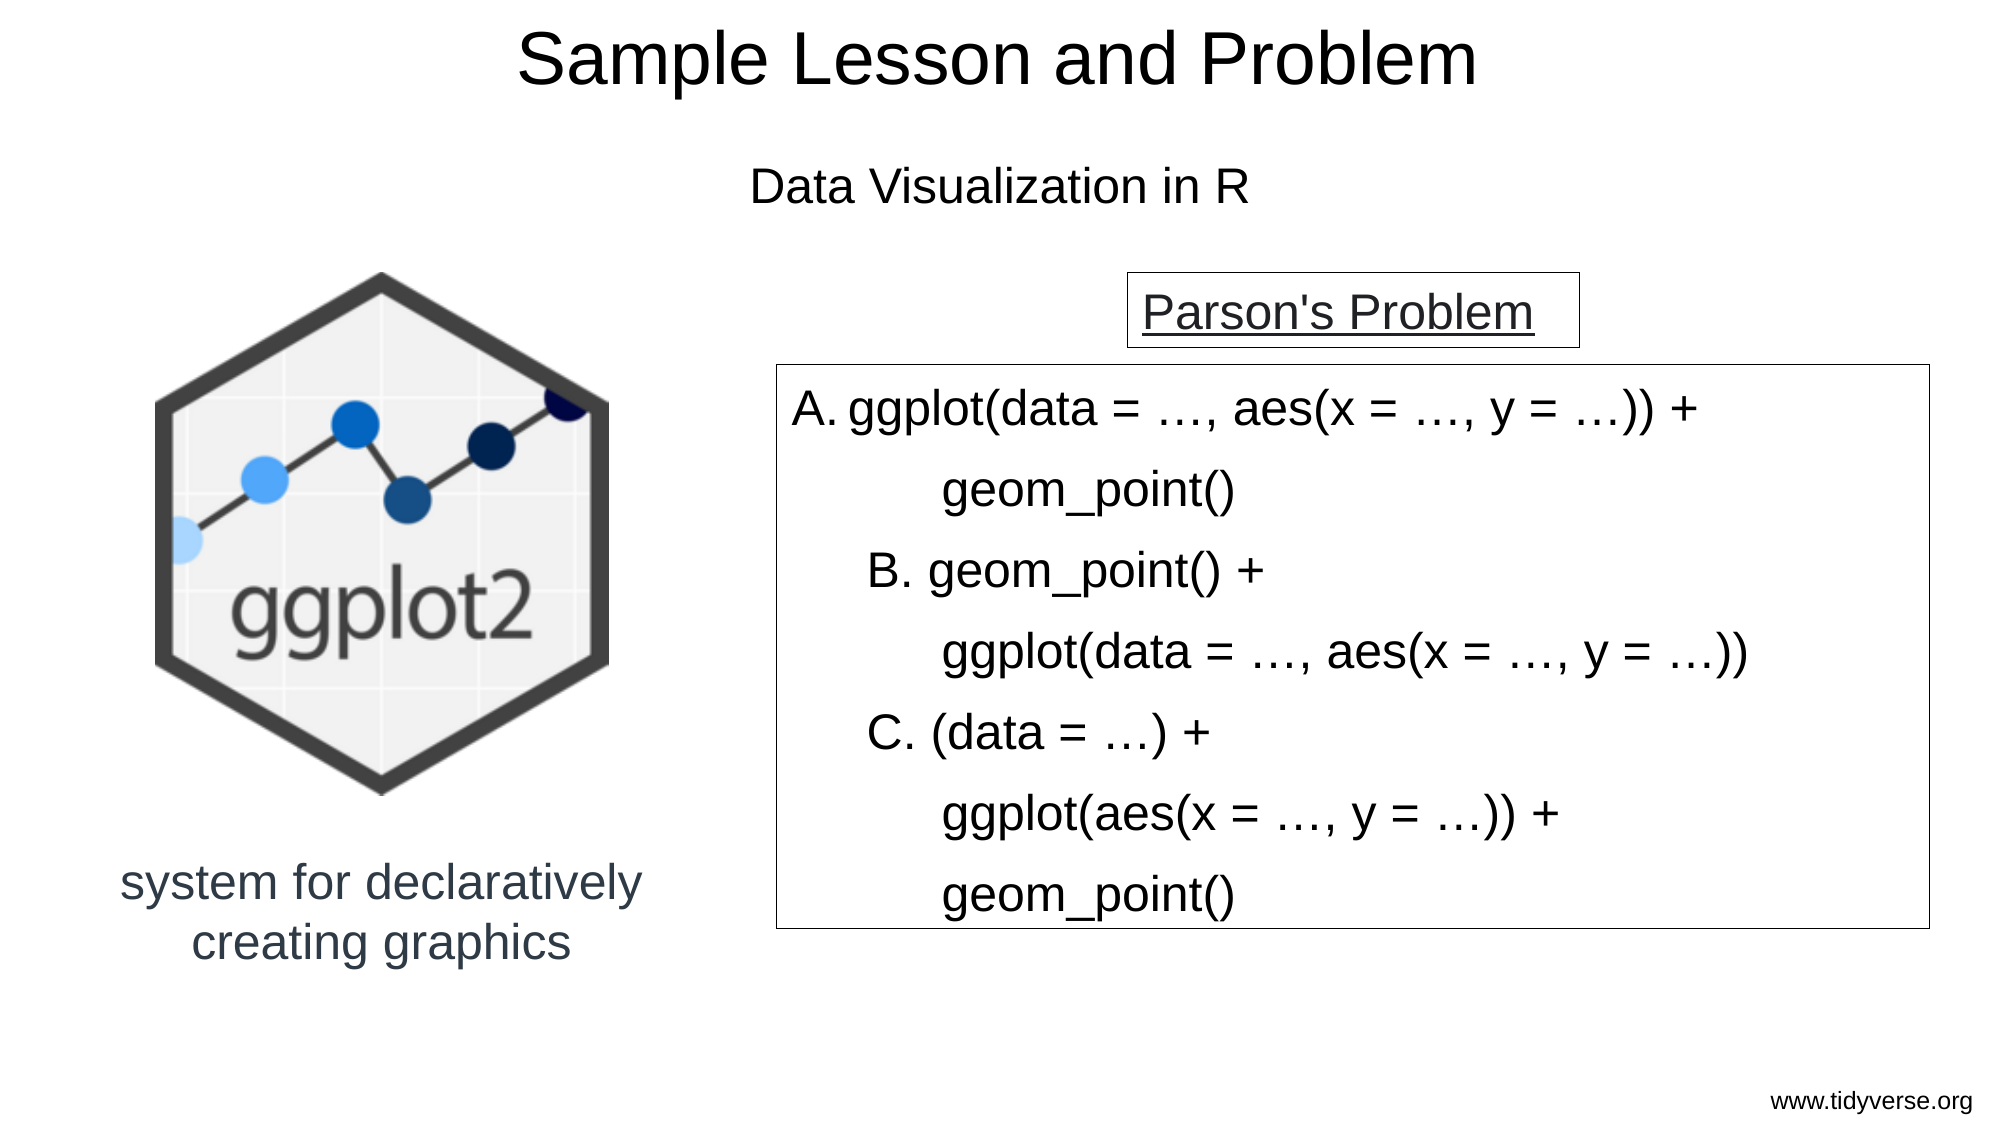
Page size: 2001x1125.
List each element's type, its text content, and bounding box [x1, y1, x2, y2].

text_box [776, 272, 1930, 931]
title Sample Lesson and Problem [135, 1, 1861, 120]
text_box Data Visualization in R [528, 146, 1472, 221]
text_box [102, 272, 661, 979]
text_box www.tidyverse.org [1744, 1077, 2000, 1123]
